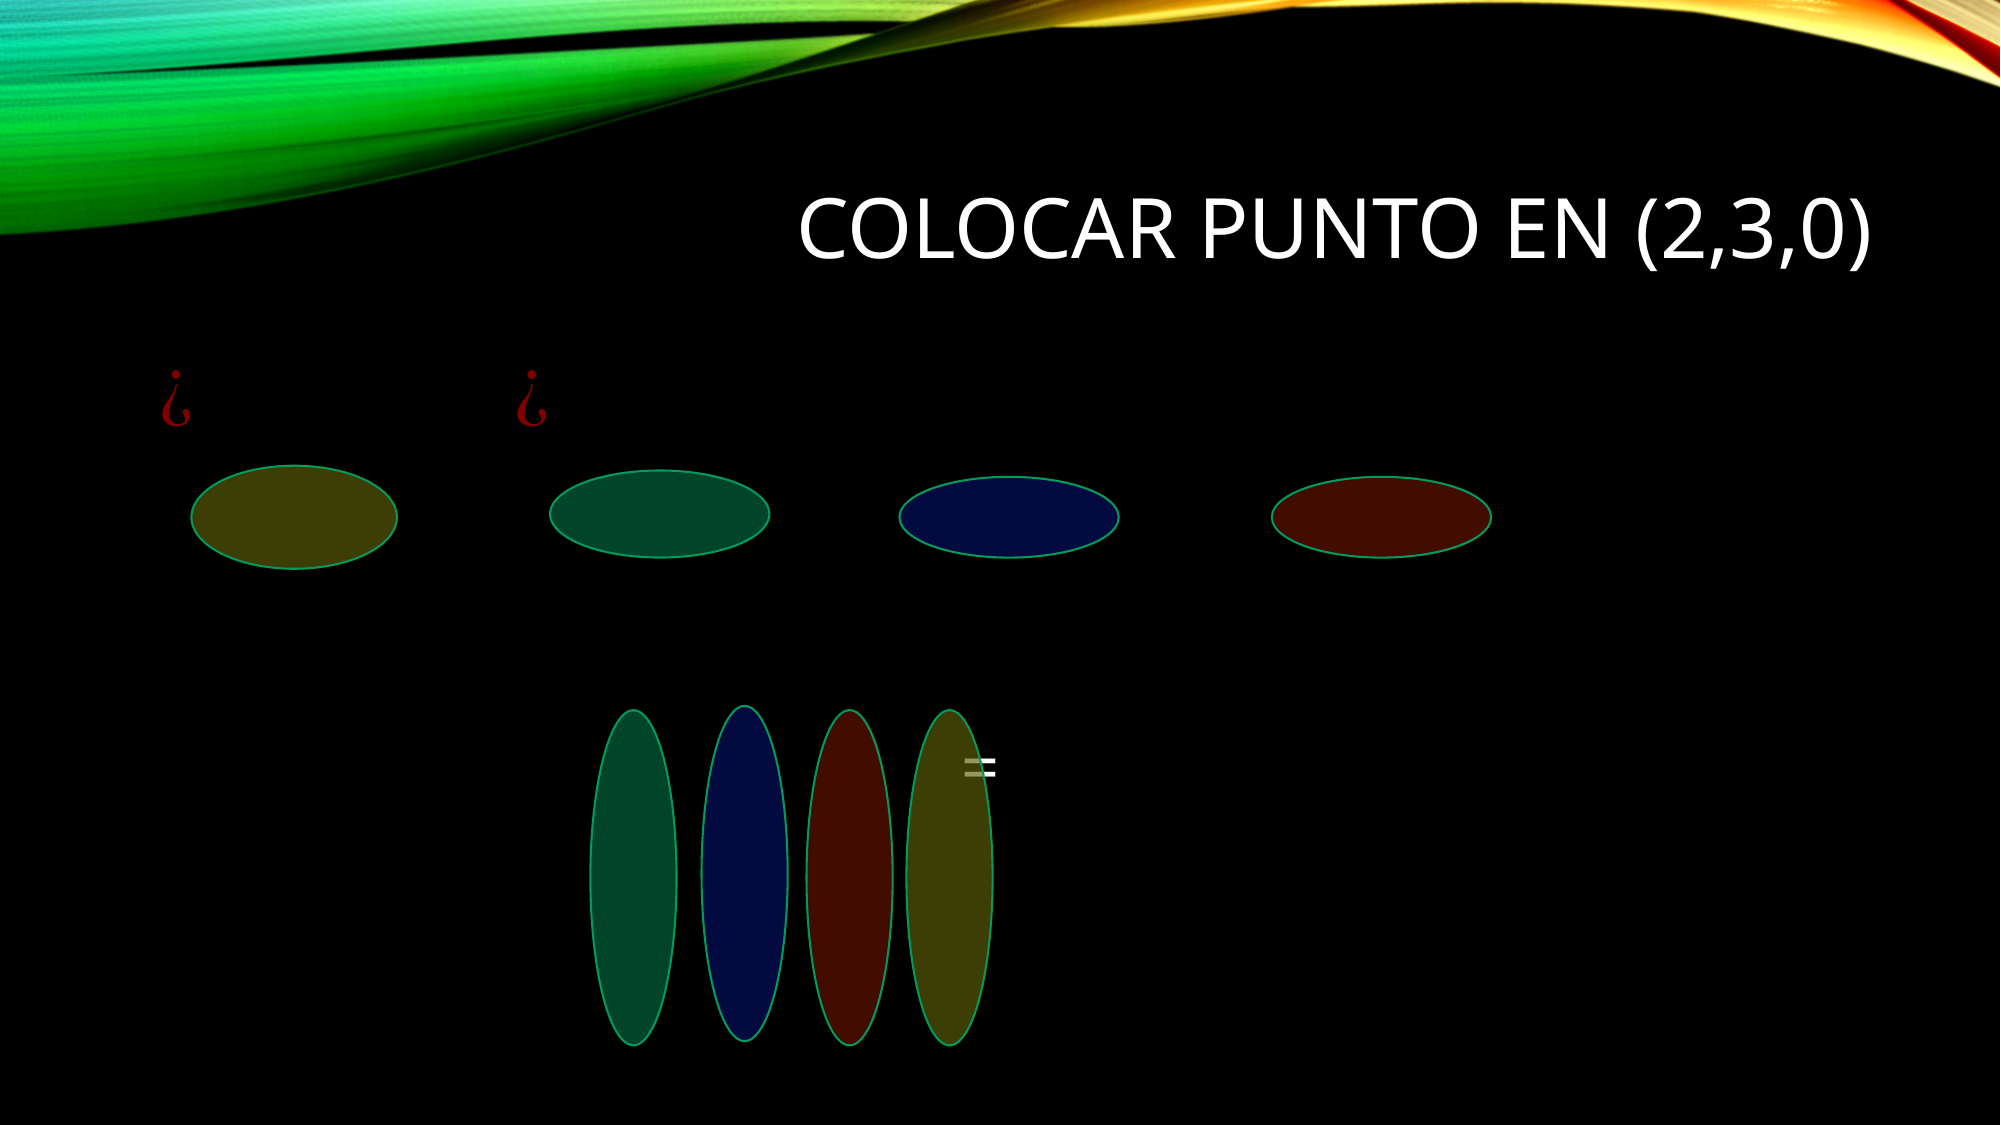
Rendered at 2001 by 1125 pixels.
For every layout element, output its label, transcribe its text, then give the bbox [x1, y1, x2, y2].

text_box [905, 709, 994, 1047]
title Colocar punto en (2,3,0) [474, 125, 1888, 338]
text_box [549, 469, 771, 559]
picture [0, 0, 2000, 237]
text_box [1270, 475, 1493, 559]
text_box [589, 709, 678, 1047]
text_box [700, 704, 789, 1043]
text_box [898, 475, 1120, 559]
text_box [805, 709, 894, 1047]
text_box [190, 464, 398, 570]
